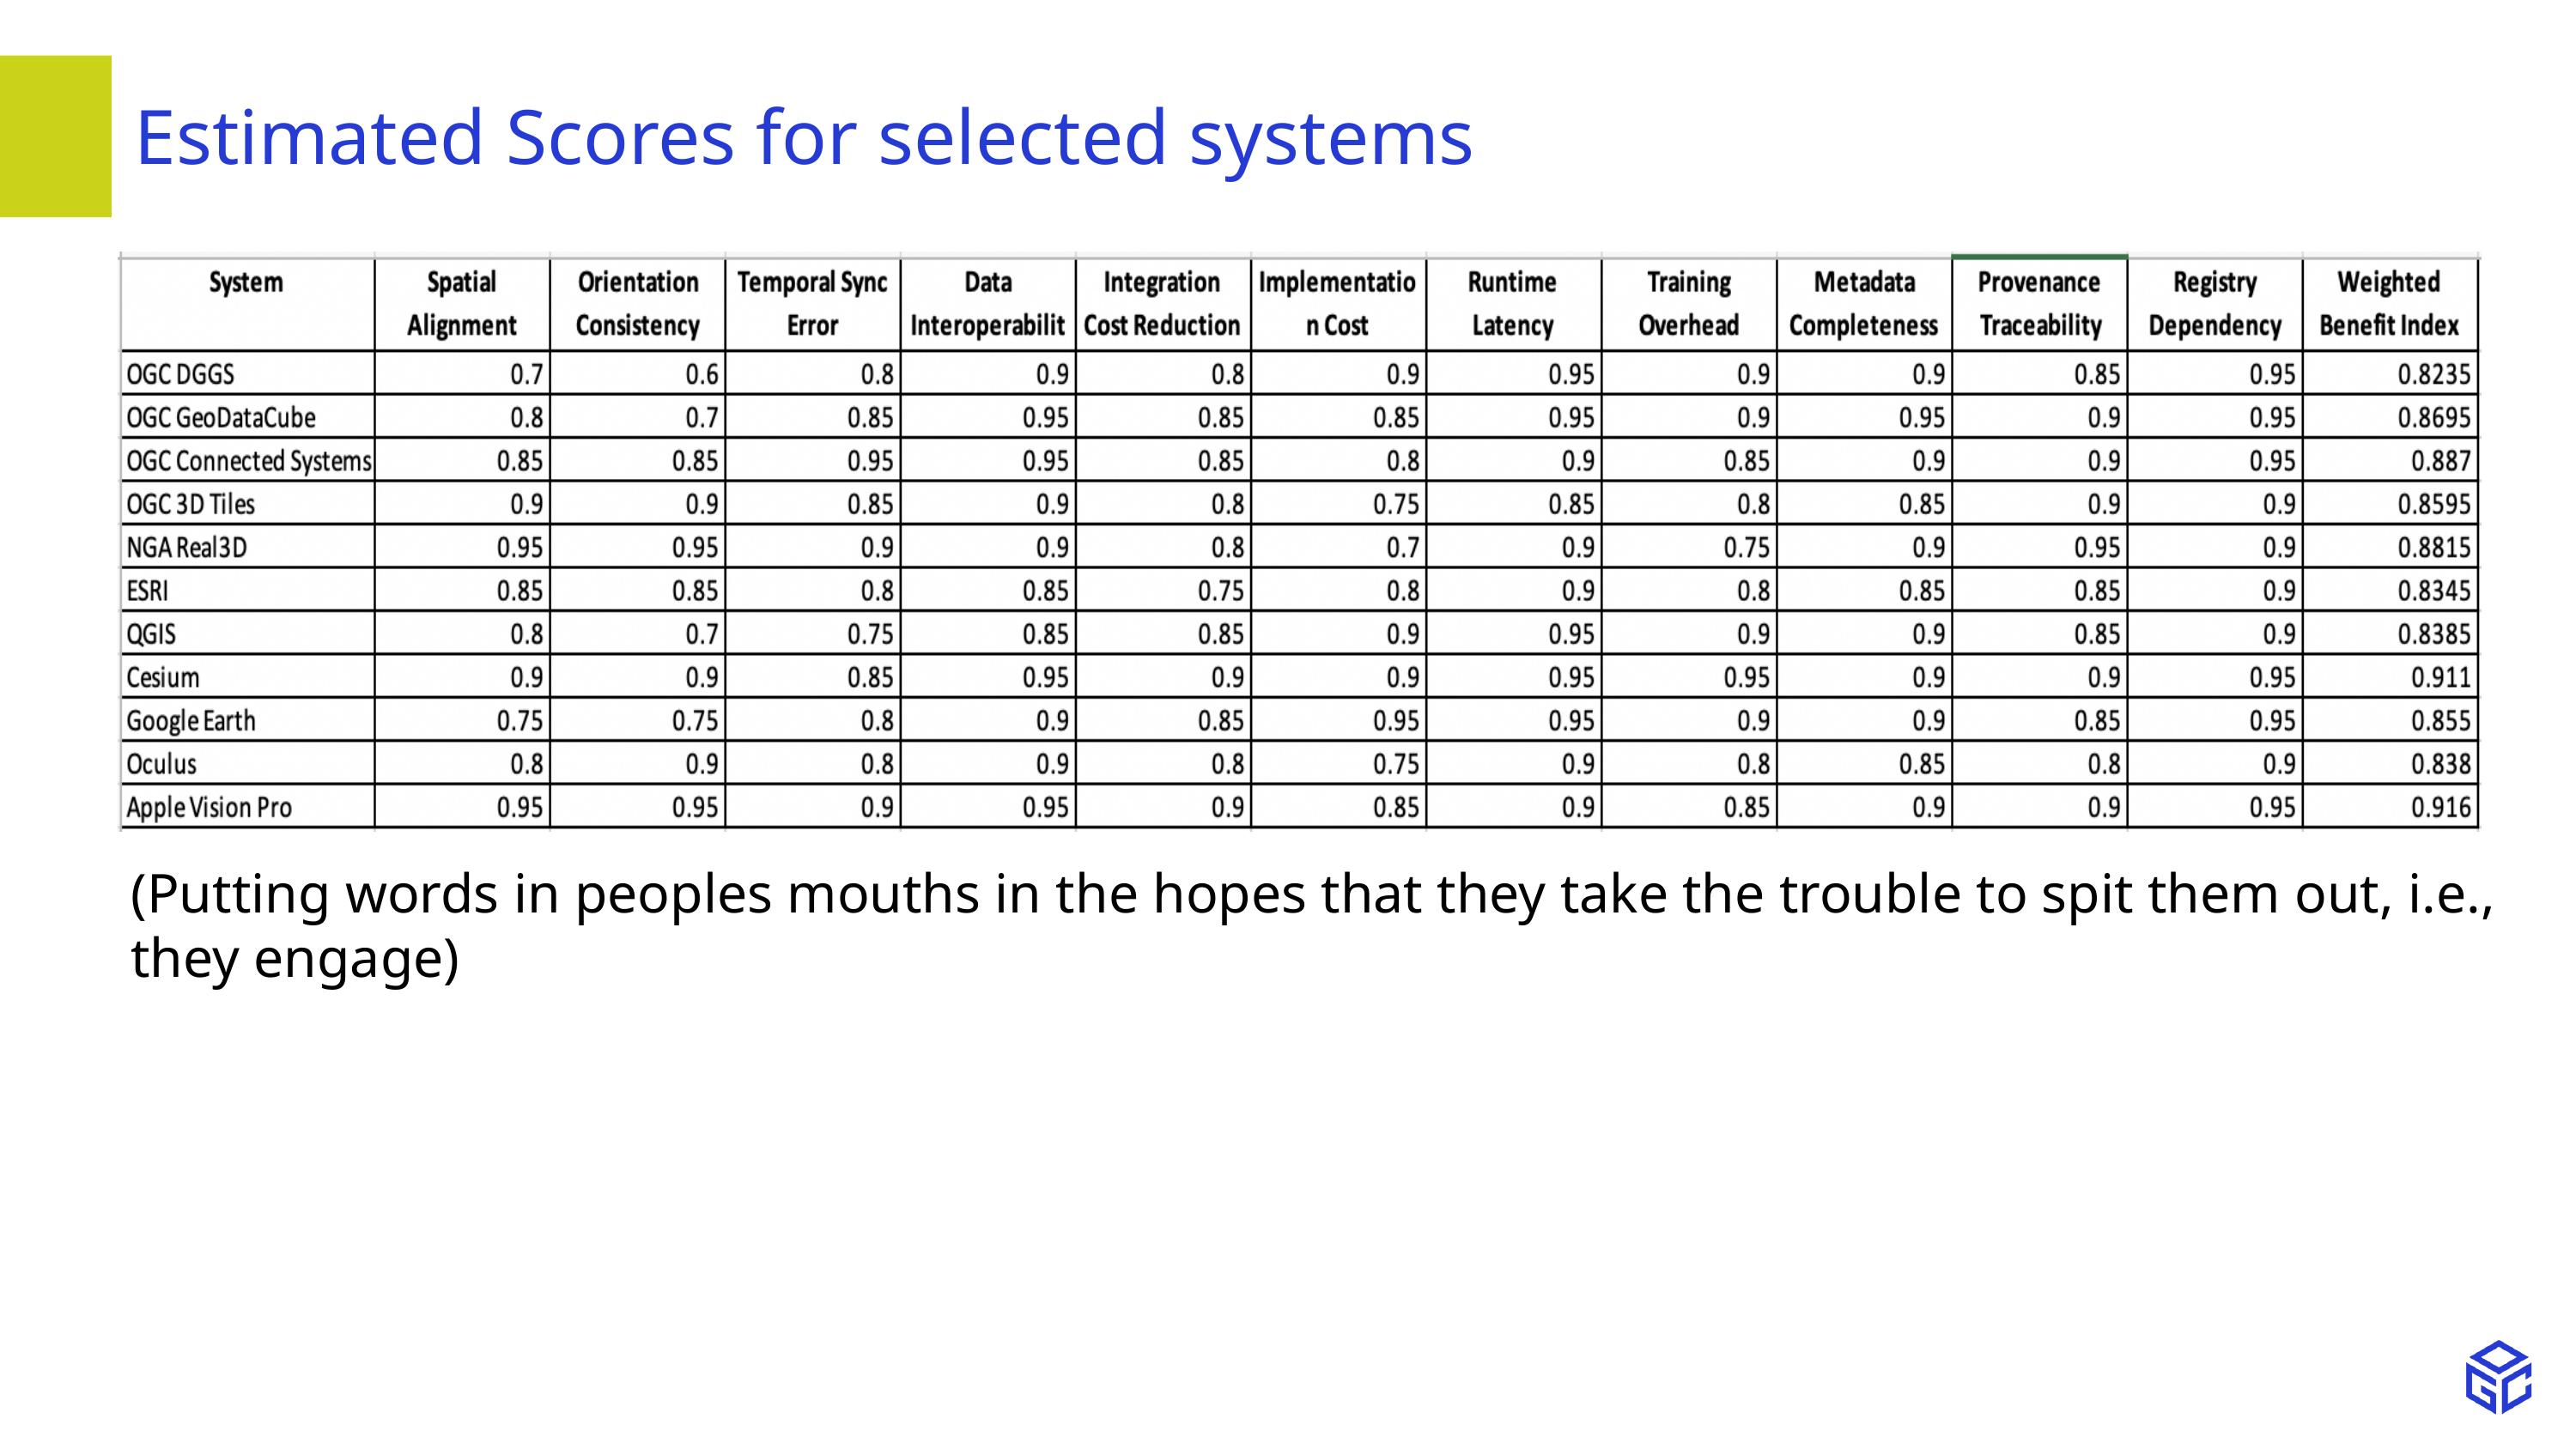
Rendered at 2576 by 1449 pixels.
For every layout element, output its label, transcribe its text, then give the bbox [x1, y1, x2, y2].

list (Putting words in peoples mouths in the hopes that they take the trouble to spit them out, i.e., they engage) [118, 852, 2523, 1293]
picture [2456, 1333, 2544, 1422]
picture [118, 252, 2482, 832]
title Estimated Scores for selected systems [121, 78, 2457, 208]
